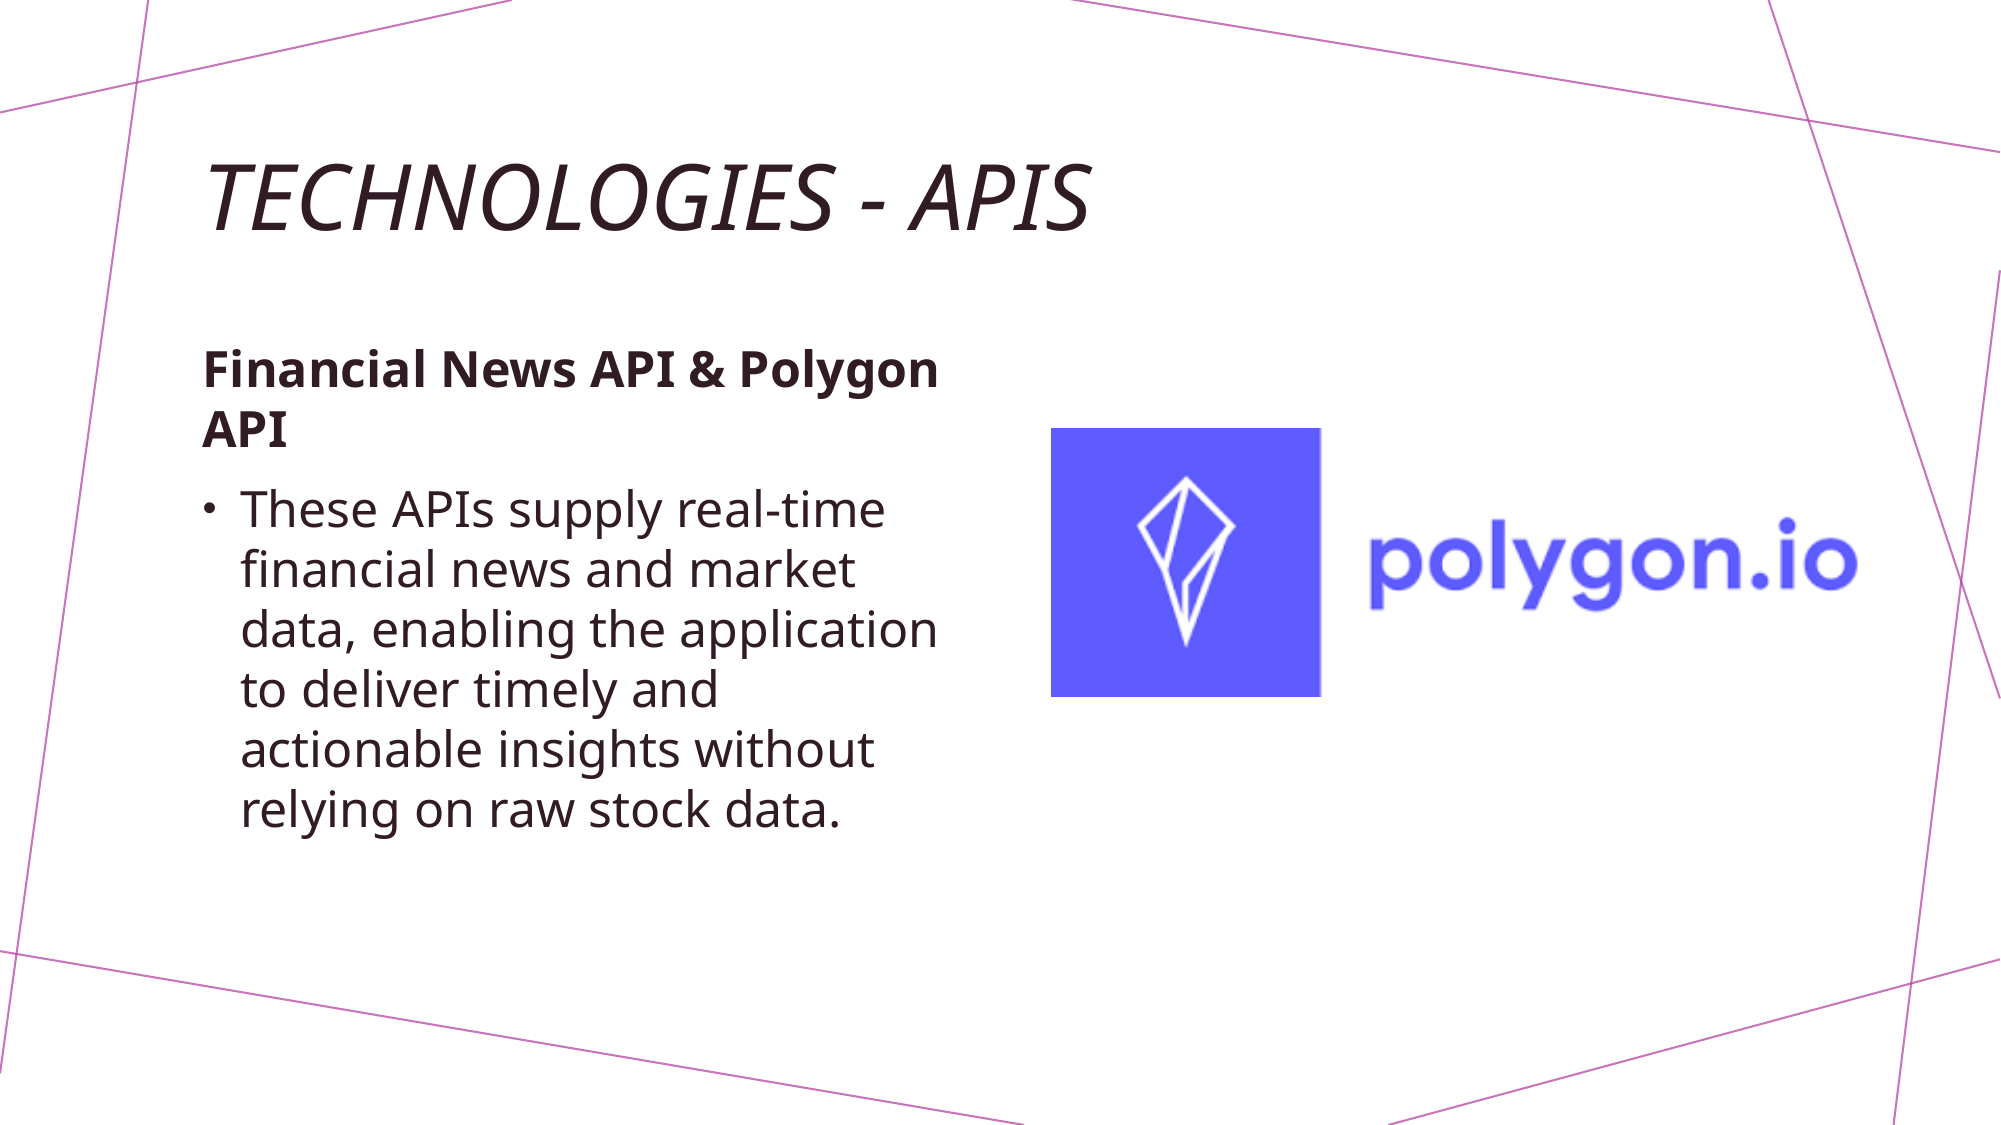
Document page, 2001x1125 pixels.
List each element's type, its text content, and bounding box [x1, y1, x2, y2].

picture [1051, 428, 1862, 697]
list Financial News API & Polygon API These APIs supply real-time financial news and market data, enabling the application to deliver timely and actionable insights without relying on raw stock data. [187, 329, 975, 990]
title TECHNOLOGIES - APIS [187, 87, 1813, 315]
